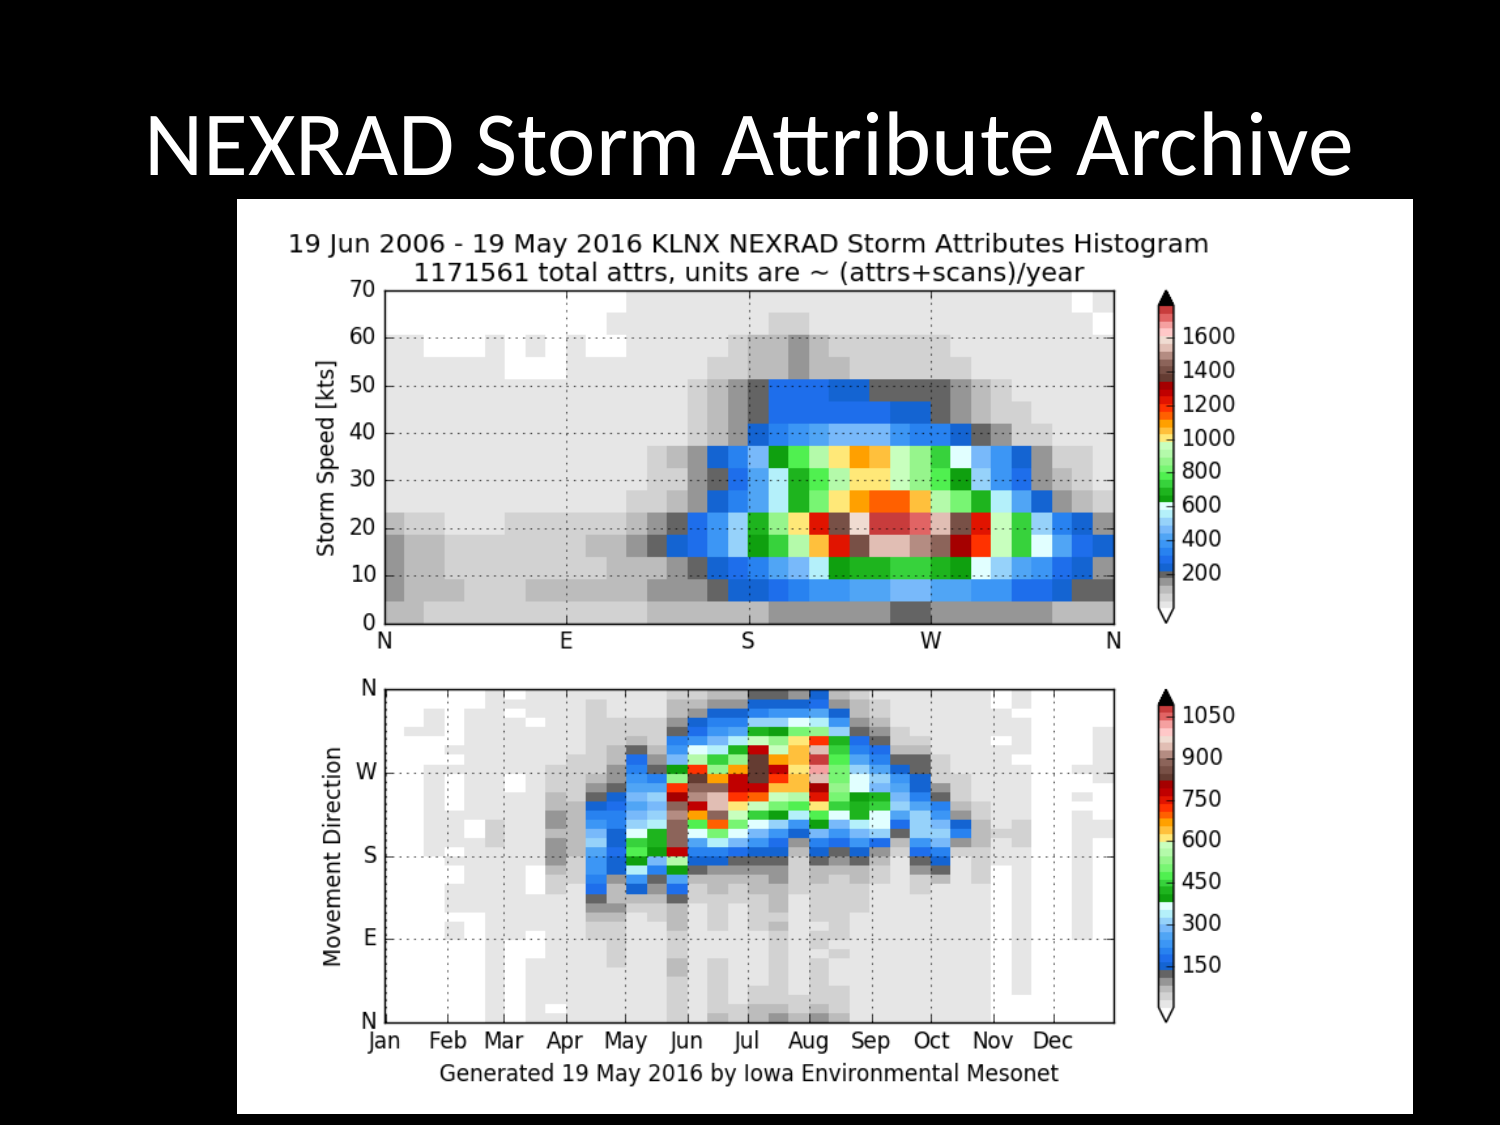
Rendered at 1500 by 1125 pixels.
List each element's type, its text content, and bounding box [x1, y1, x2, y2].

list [237, 199, 1413, 1115]
title NEXRAD Storm Attribute Archive [75, 45, 1425, 233]
